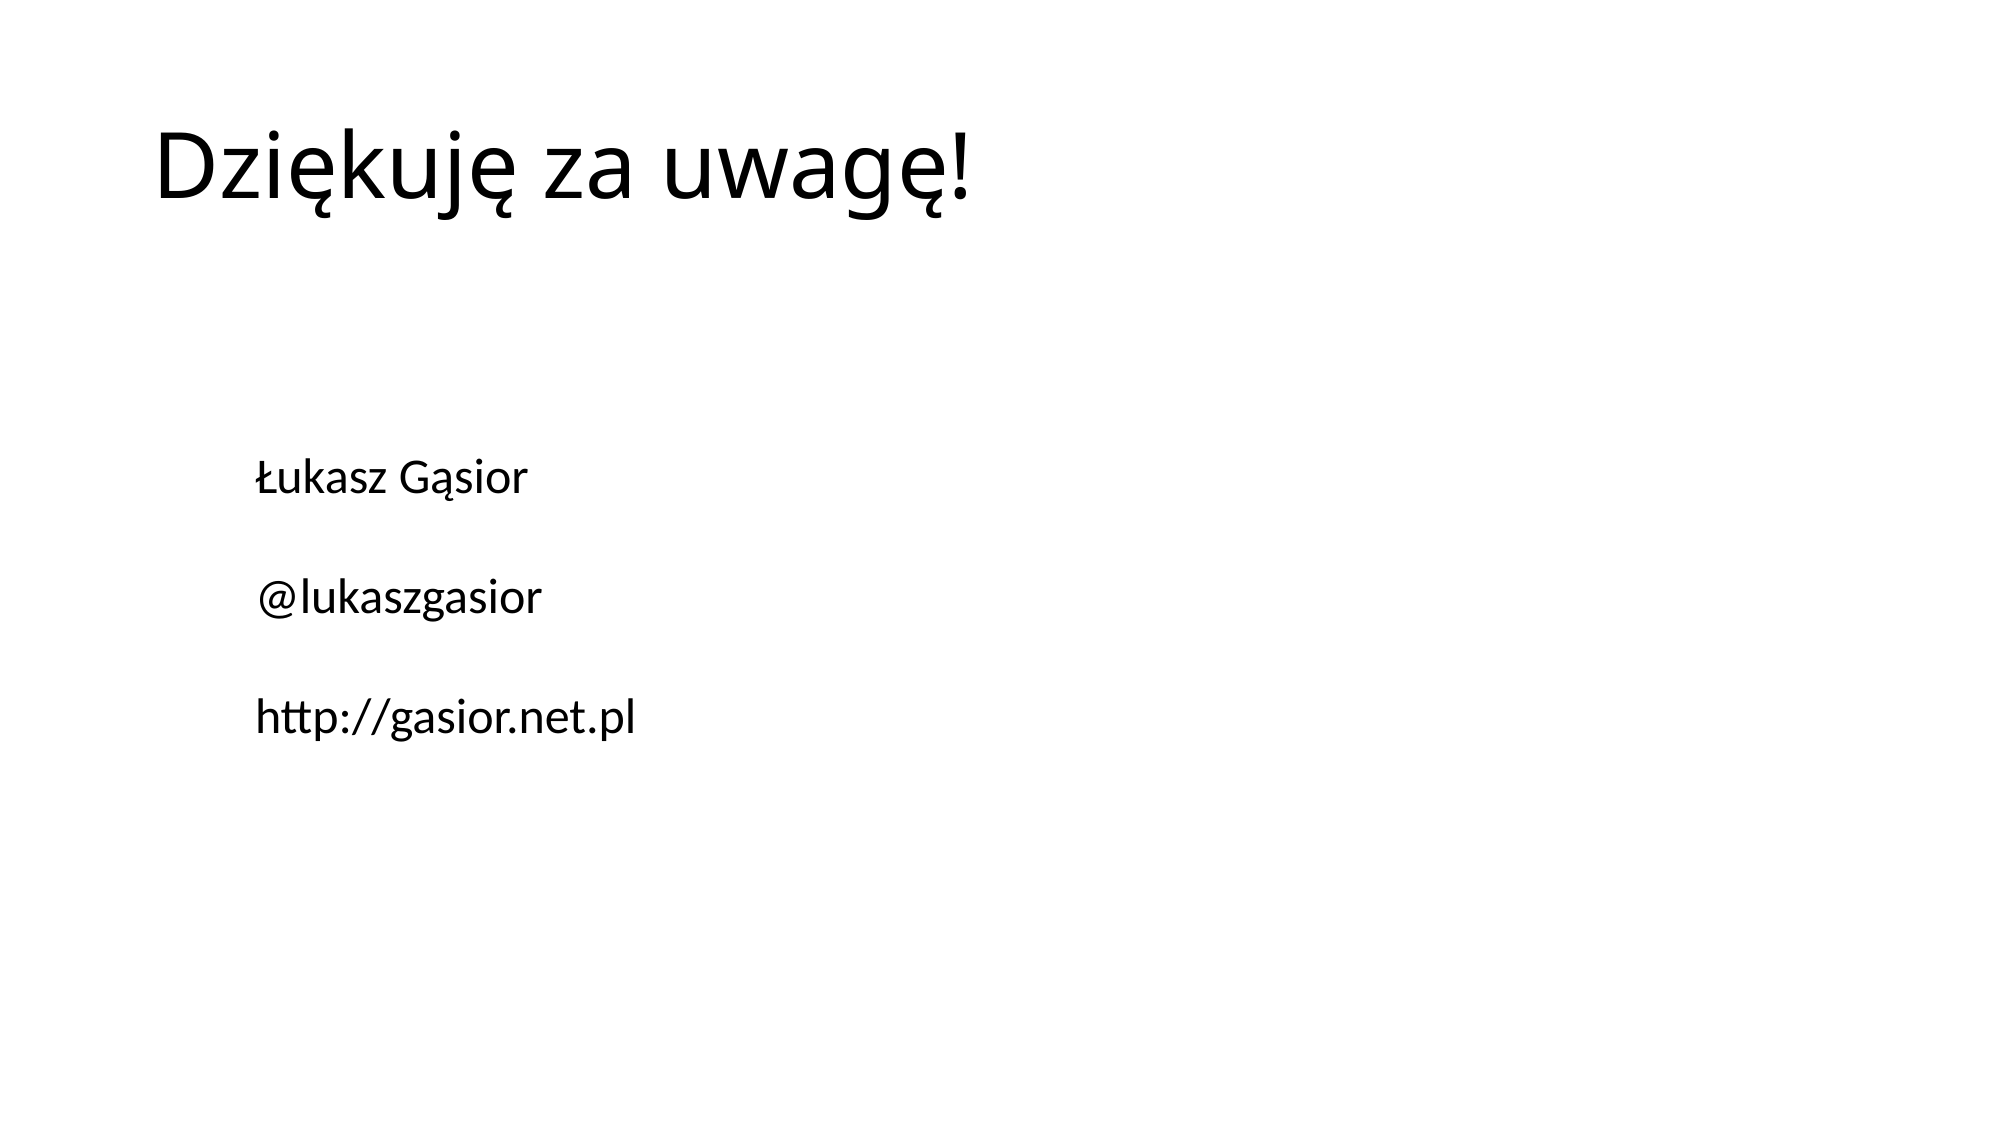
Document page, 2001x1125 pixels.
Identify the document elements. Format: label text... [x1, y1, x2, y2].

text_box Łukasz Gąsior @lukaszgasior http://gasior.net.pl [240, 436, 1228, 752]
title Dziękuję za uwagę! [137, 59, 1863, 278]
